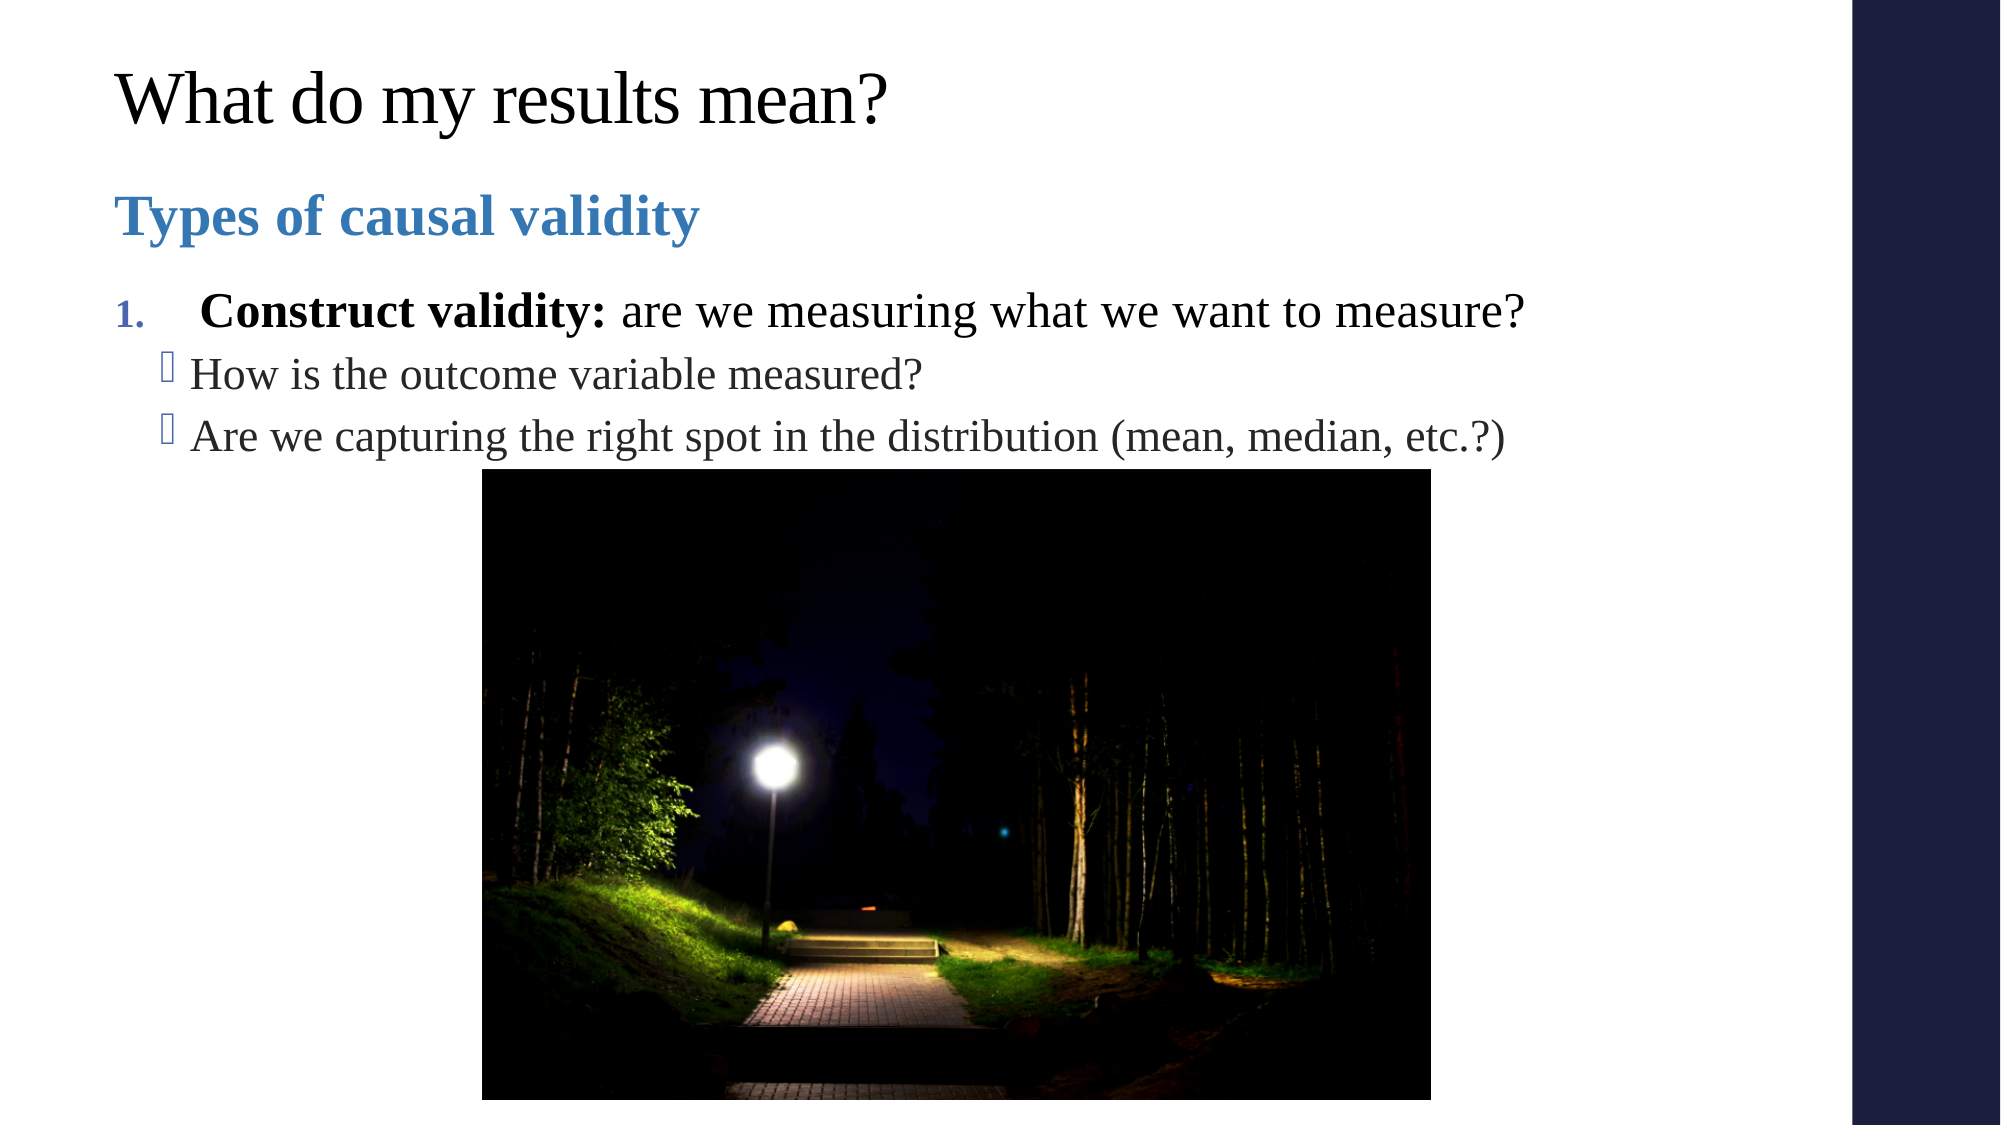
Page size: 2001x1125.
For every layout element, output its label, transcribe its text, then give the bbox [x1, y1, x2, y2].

list Types of causal validity Construct validity: are we measuring what we want to measure? How is the outcome variable measured? Are we capturing the right spot in the distribution (mean, median, etc.?) [99, 174, 1813, 1019]
title What do my results mean? [99, 44, 1813, 148]
picture [481, 467, 1431, 1101]
